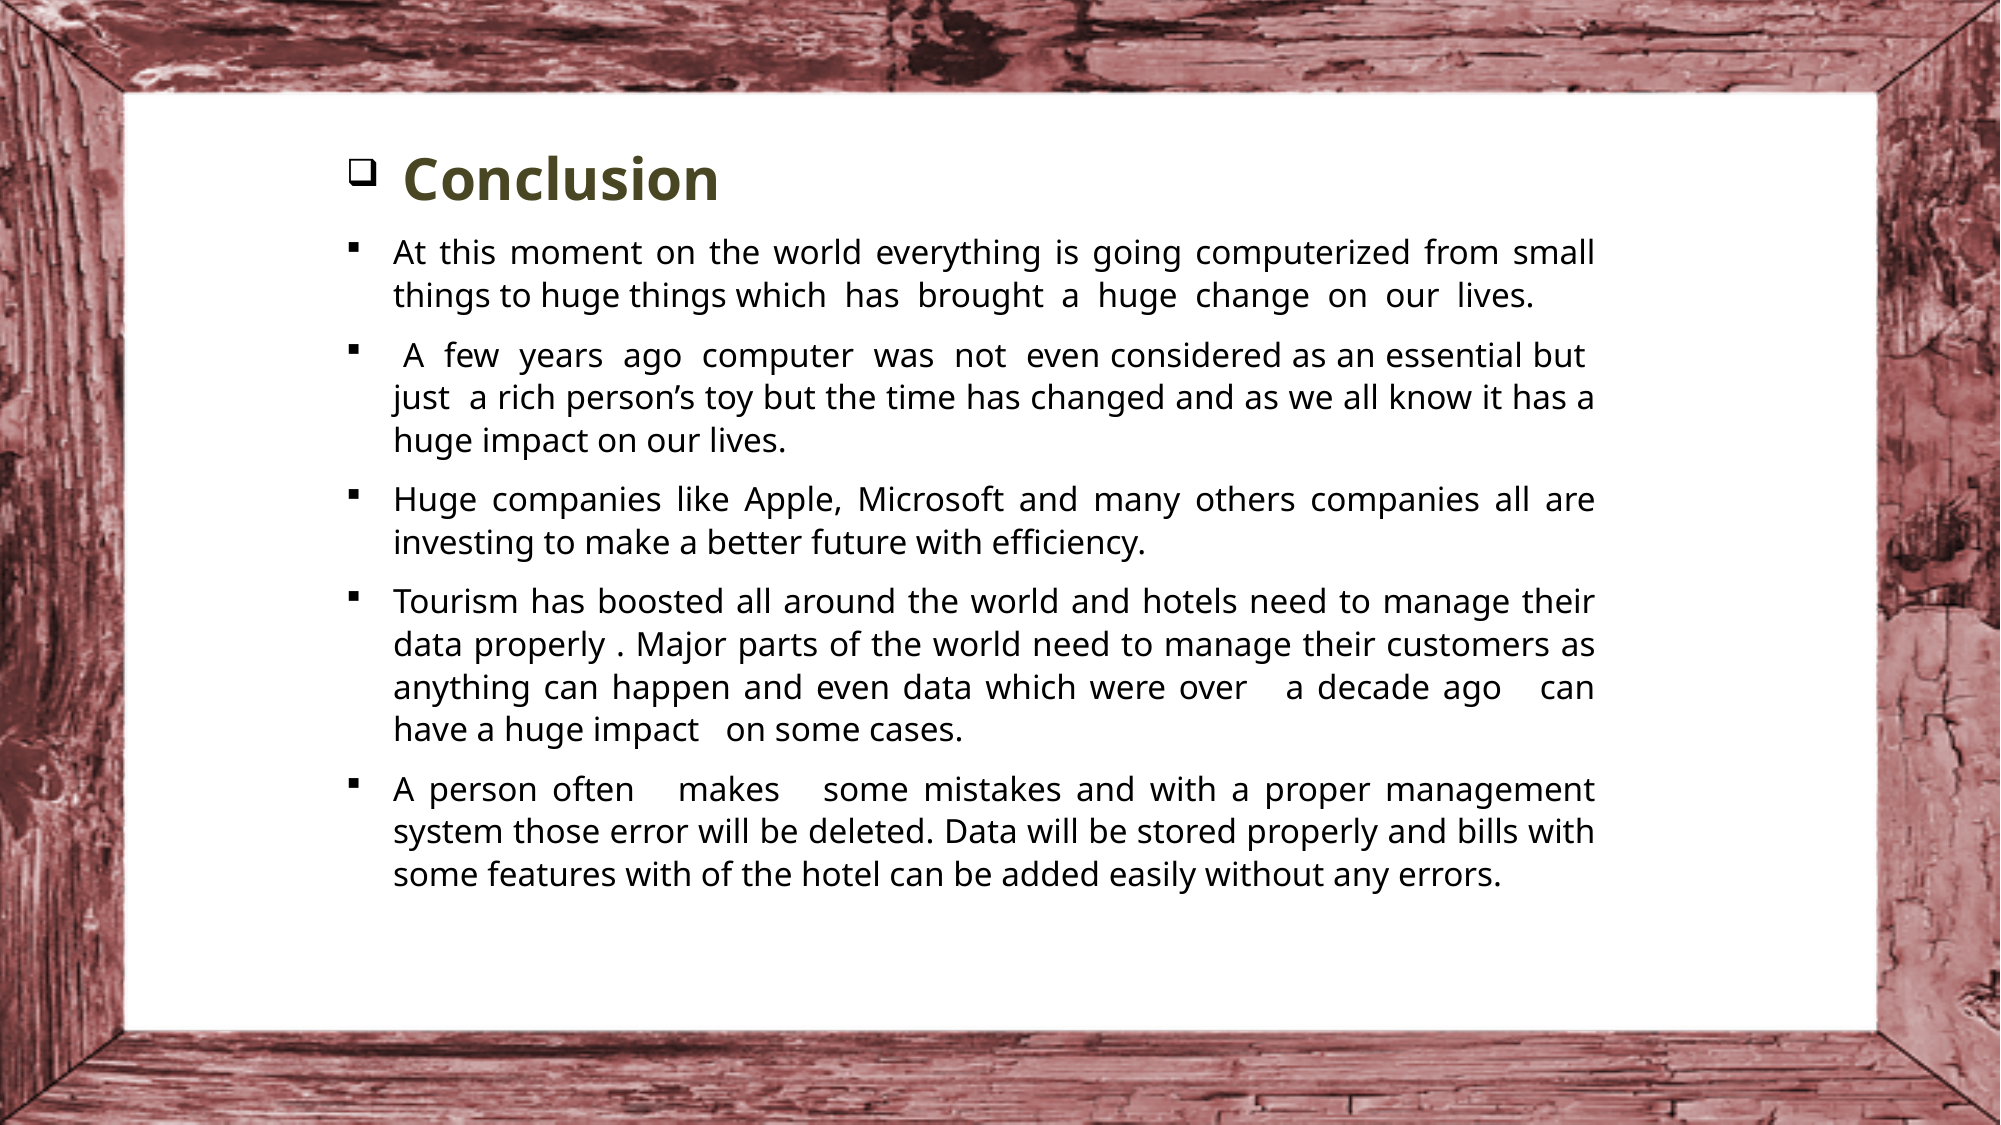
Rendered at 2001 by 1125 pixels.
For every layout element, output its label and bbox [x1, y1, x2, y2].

list [0, 0, 2000, 1125]
